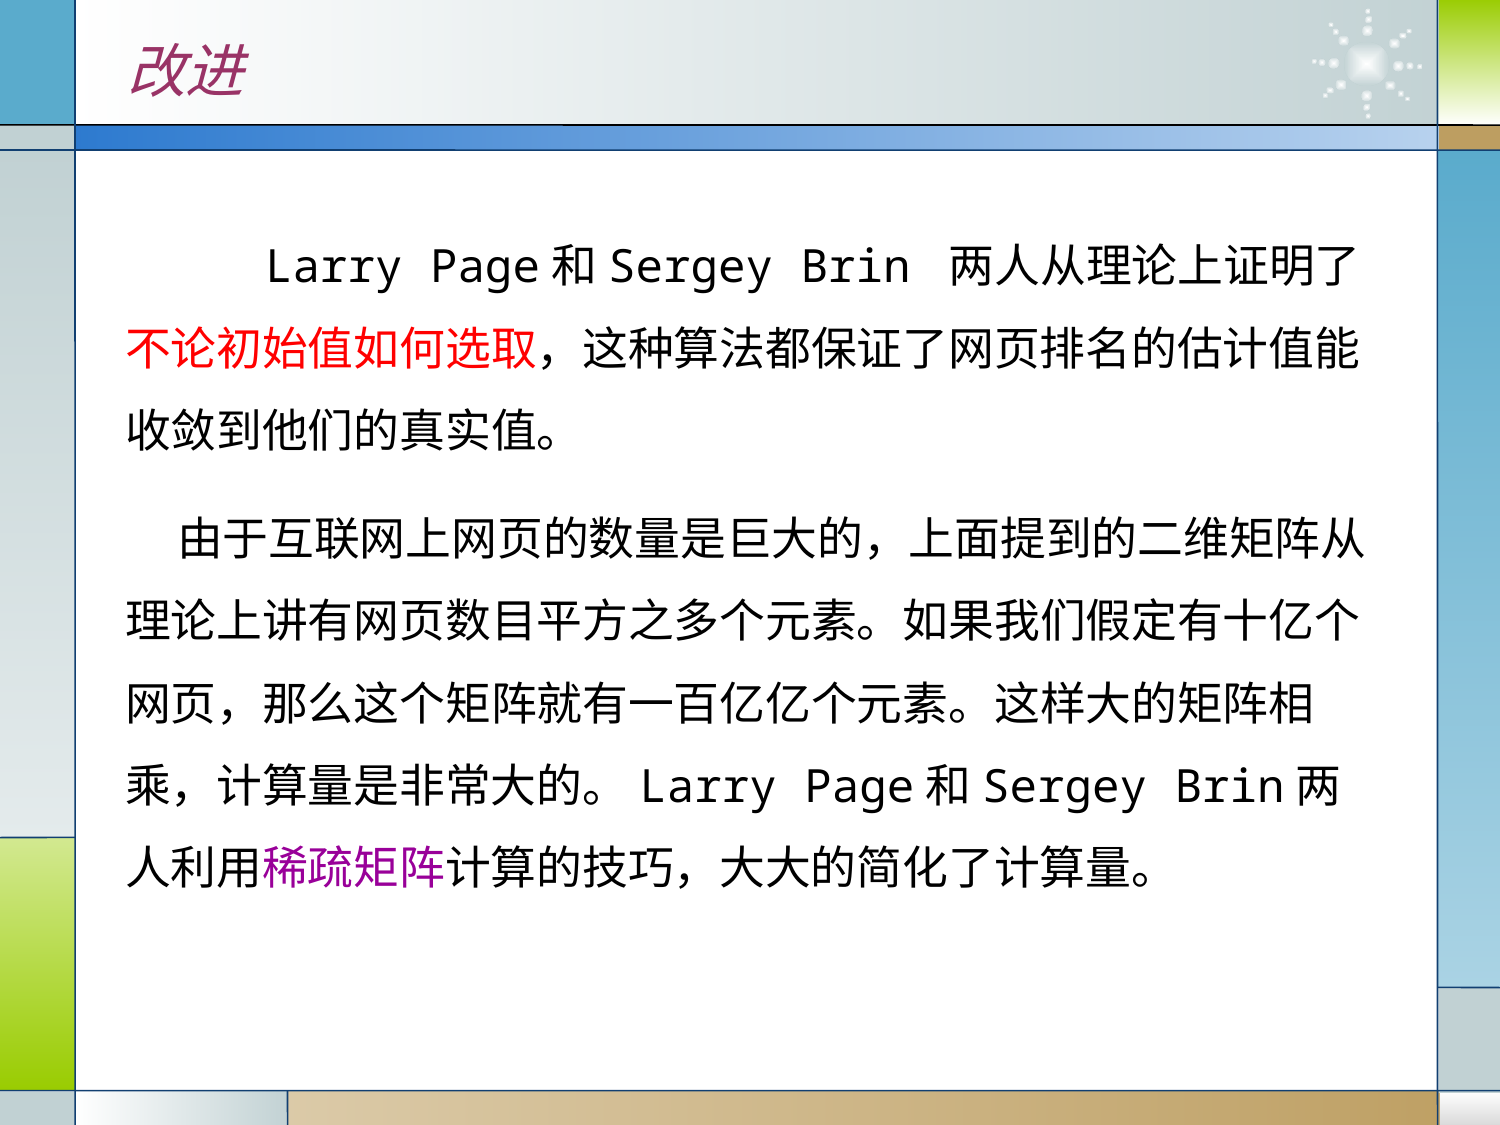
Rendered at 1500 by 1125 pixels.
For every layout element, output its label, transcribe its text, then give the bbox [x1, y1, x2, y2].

text_box [76, 326, 1427, 1059]
text_box 改进 [112, 12, 1100, 125]
text_box Larry Page和Sergey Brin 两人从理论上证明了不论初始值如何选取，这种算法都保证了网页排名的估计值能收敛到他们的真实值。 由于互联网上网页的数量是巨大的，上面提到的二维矩阵从理论上讲有网页数目平方之多个元素。如果我们假定有十亿个网页，那么这个矩阵就有一百亿亿个元素。这样大的矩阵相乘，计算量是非常大的。Larry Page和Sergey Brin两人利用稀疏矩阵计算的技巧，大大的简化了计算量。 [125, 209, 1373, 894]
